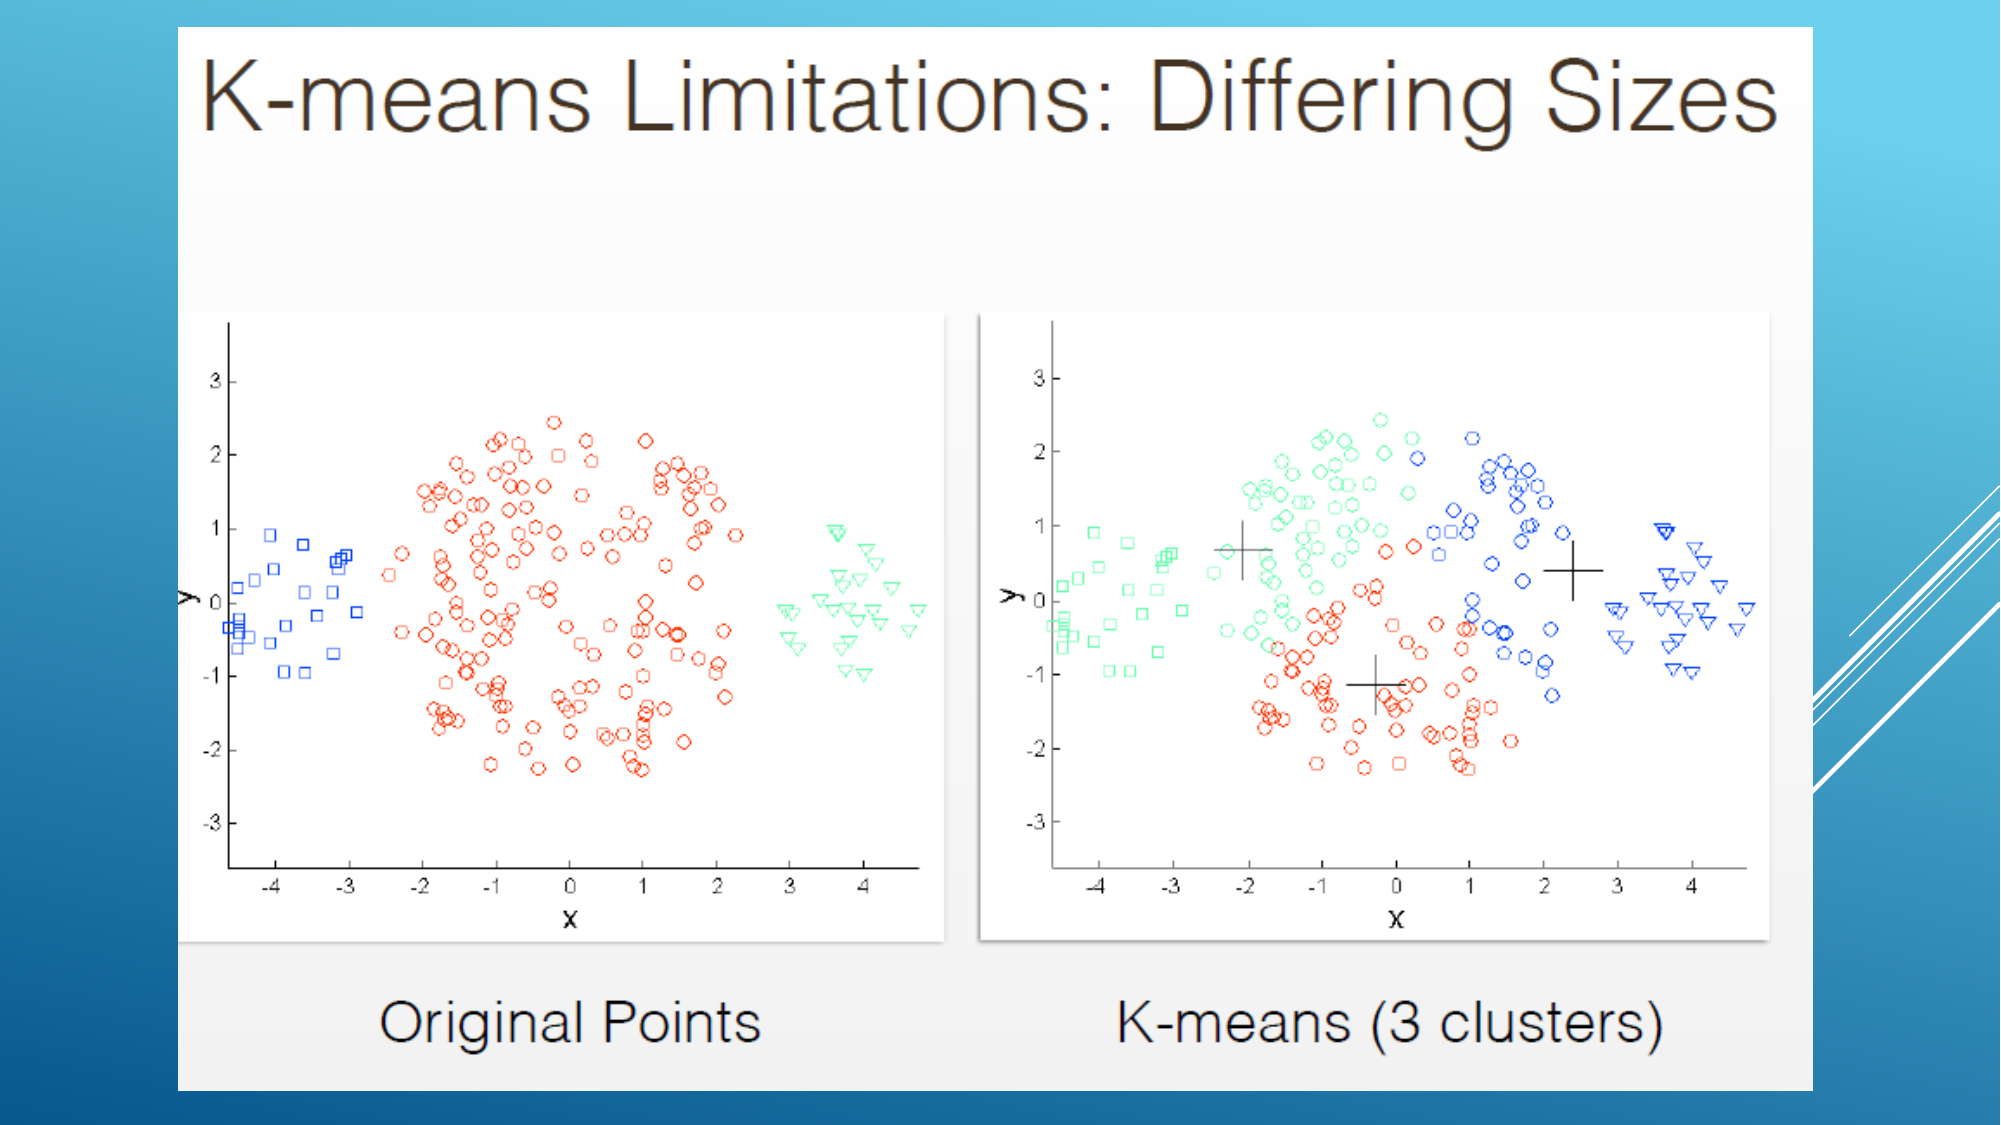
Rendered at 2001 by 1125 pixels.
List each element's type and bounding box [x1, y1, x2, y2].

picture [178, 27, 1813, 1092]
